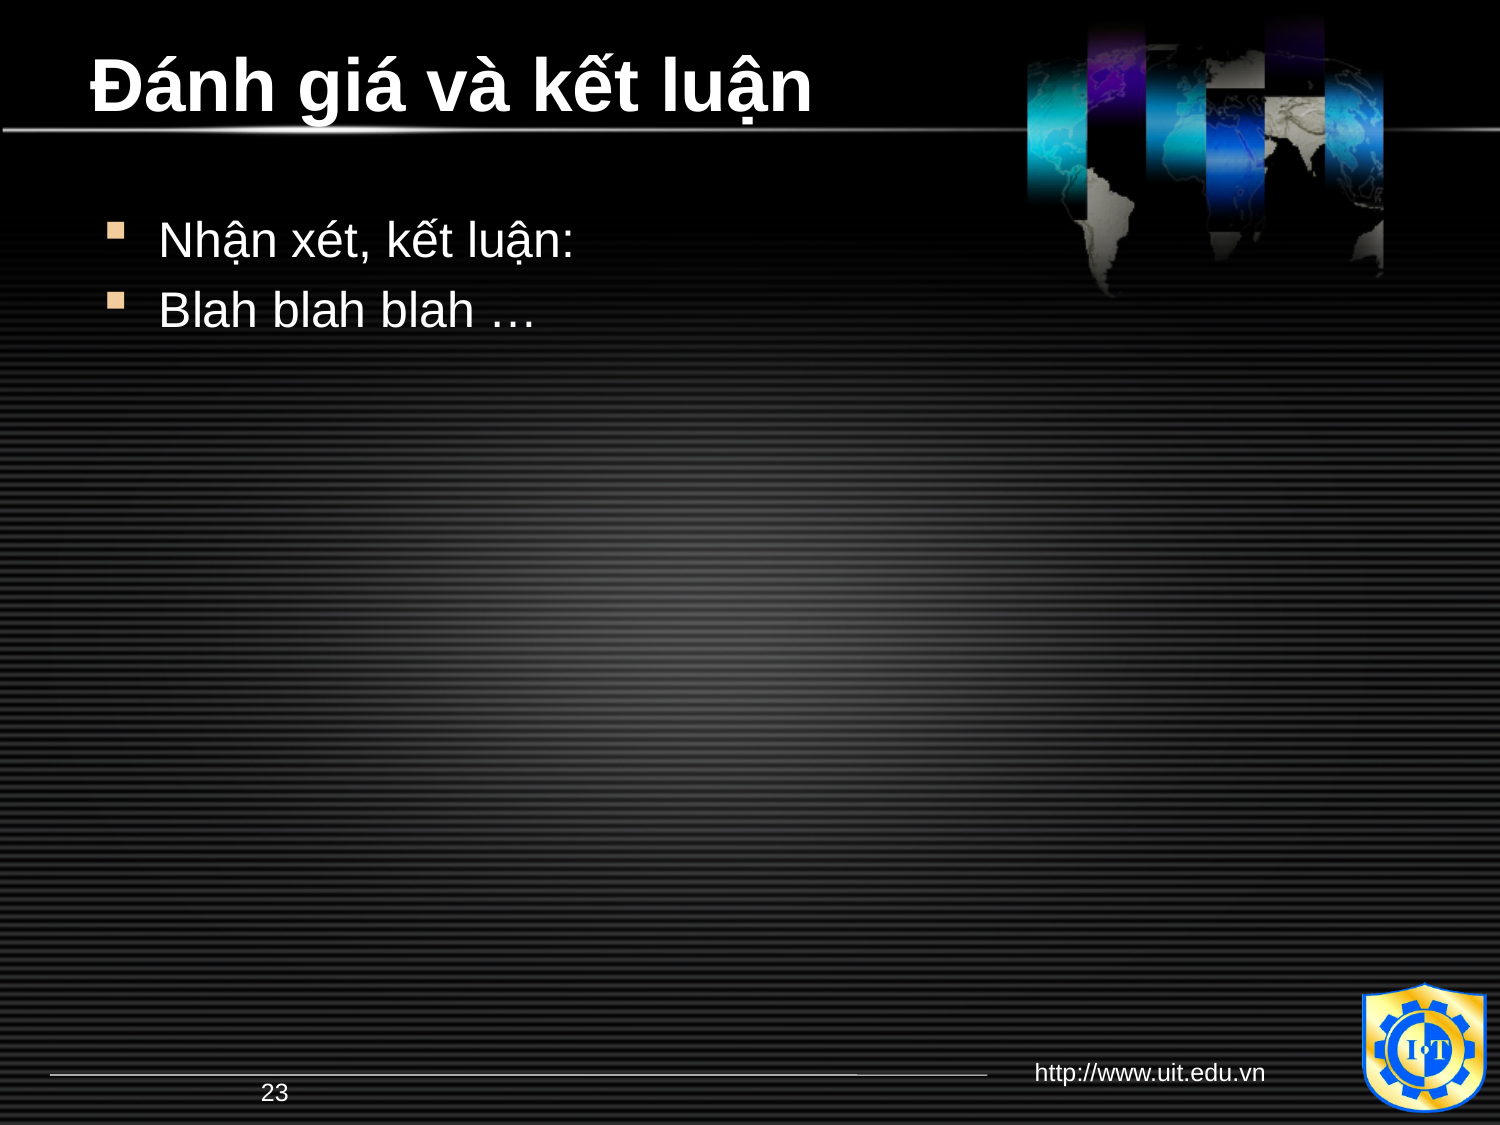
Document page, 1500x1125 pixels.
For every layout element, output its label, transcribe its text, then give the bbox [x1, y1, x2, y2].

list Nhận xét, kết luận: Blah blah blah … [87, 200, 1425, 1050]
slide_number 23 [245, 1068, 459, 1109]
title Đánh giá và kết luận [75, 43, 1269, 119]
footer http://www.uit.edu.vn [987, 1049, 1282, 1100]
picture [0, 0, 1500, 1125]
